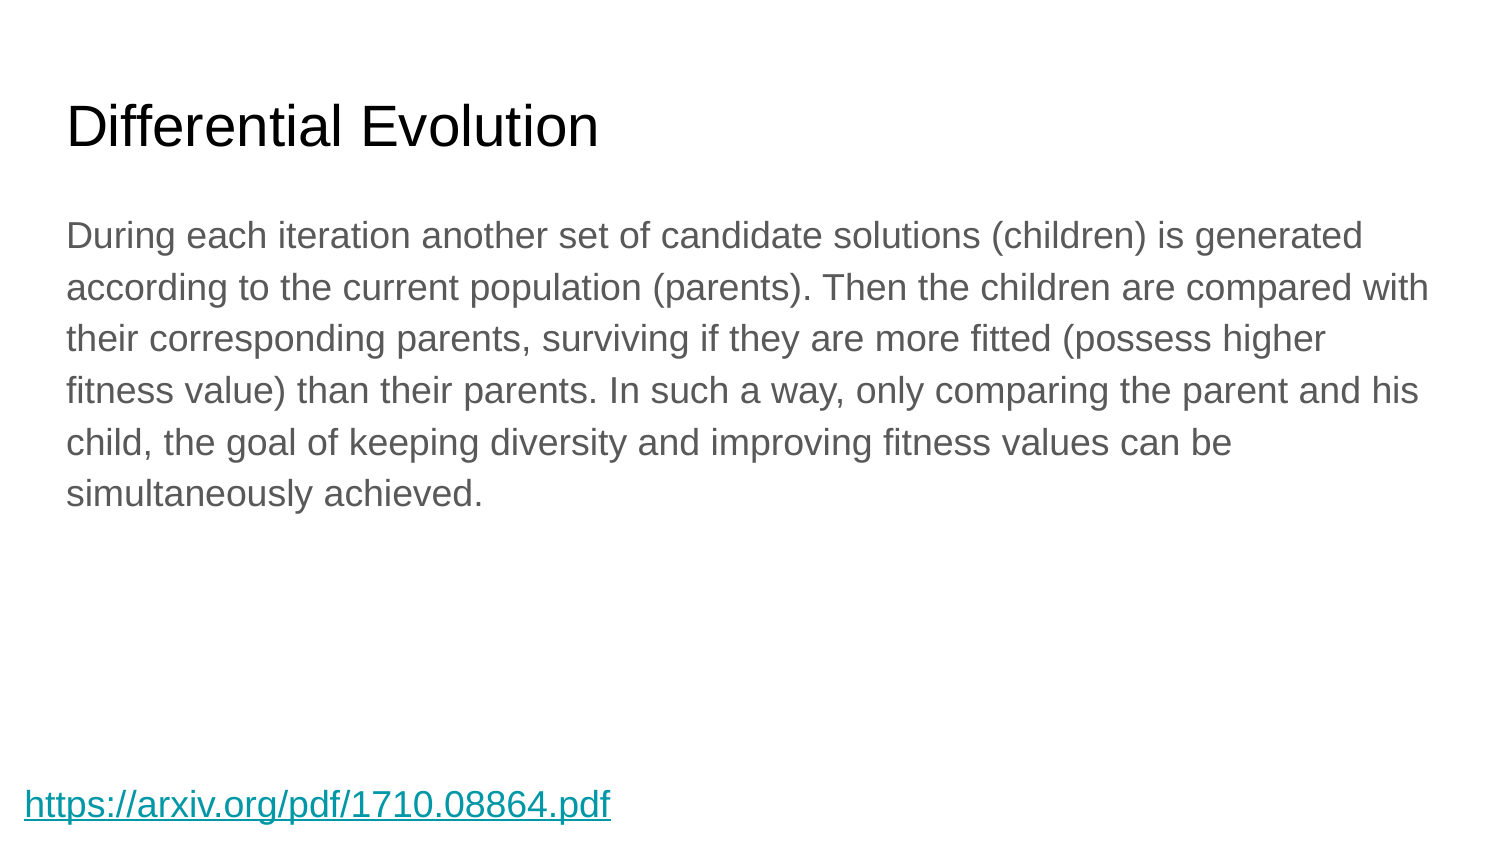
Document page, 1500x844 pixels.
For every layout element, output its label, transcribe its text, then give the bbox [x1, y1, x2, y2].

title Differential Evolution [51, 72, 1449, 167]
list https://arxiv.org/pdf/1710.08864.pdf [9, 757, 1385, 832]
list During each iteration another set of candidate solutions (children) is generated according to the current population (parents). Then the children are compared with their corresponding parents, surviving if they are more fitted (possess higher fitness value) than their parents. In such a way, only comparing the parent and his child, the goal of keeping diversity and improving fitness values can be simultaneously achieved. [51, 189, 1449, 750]
